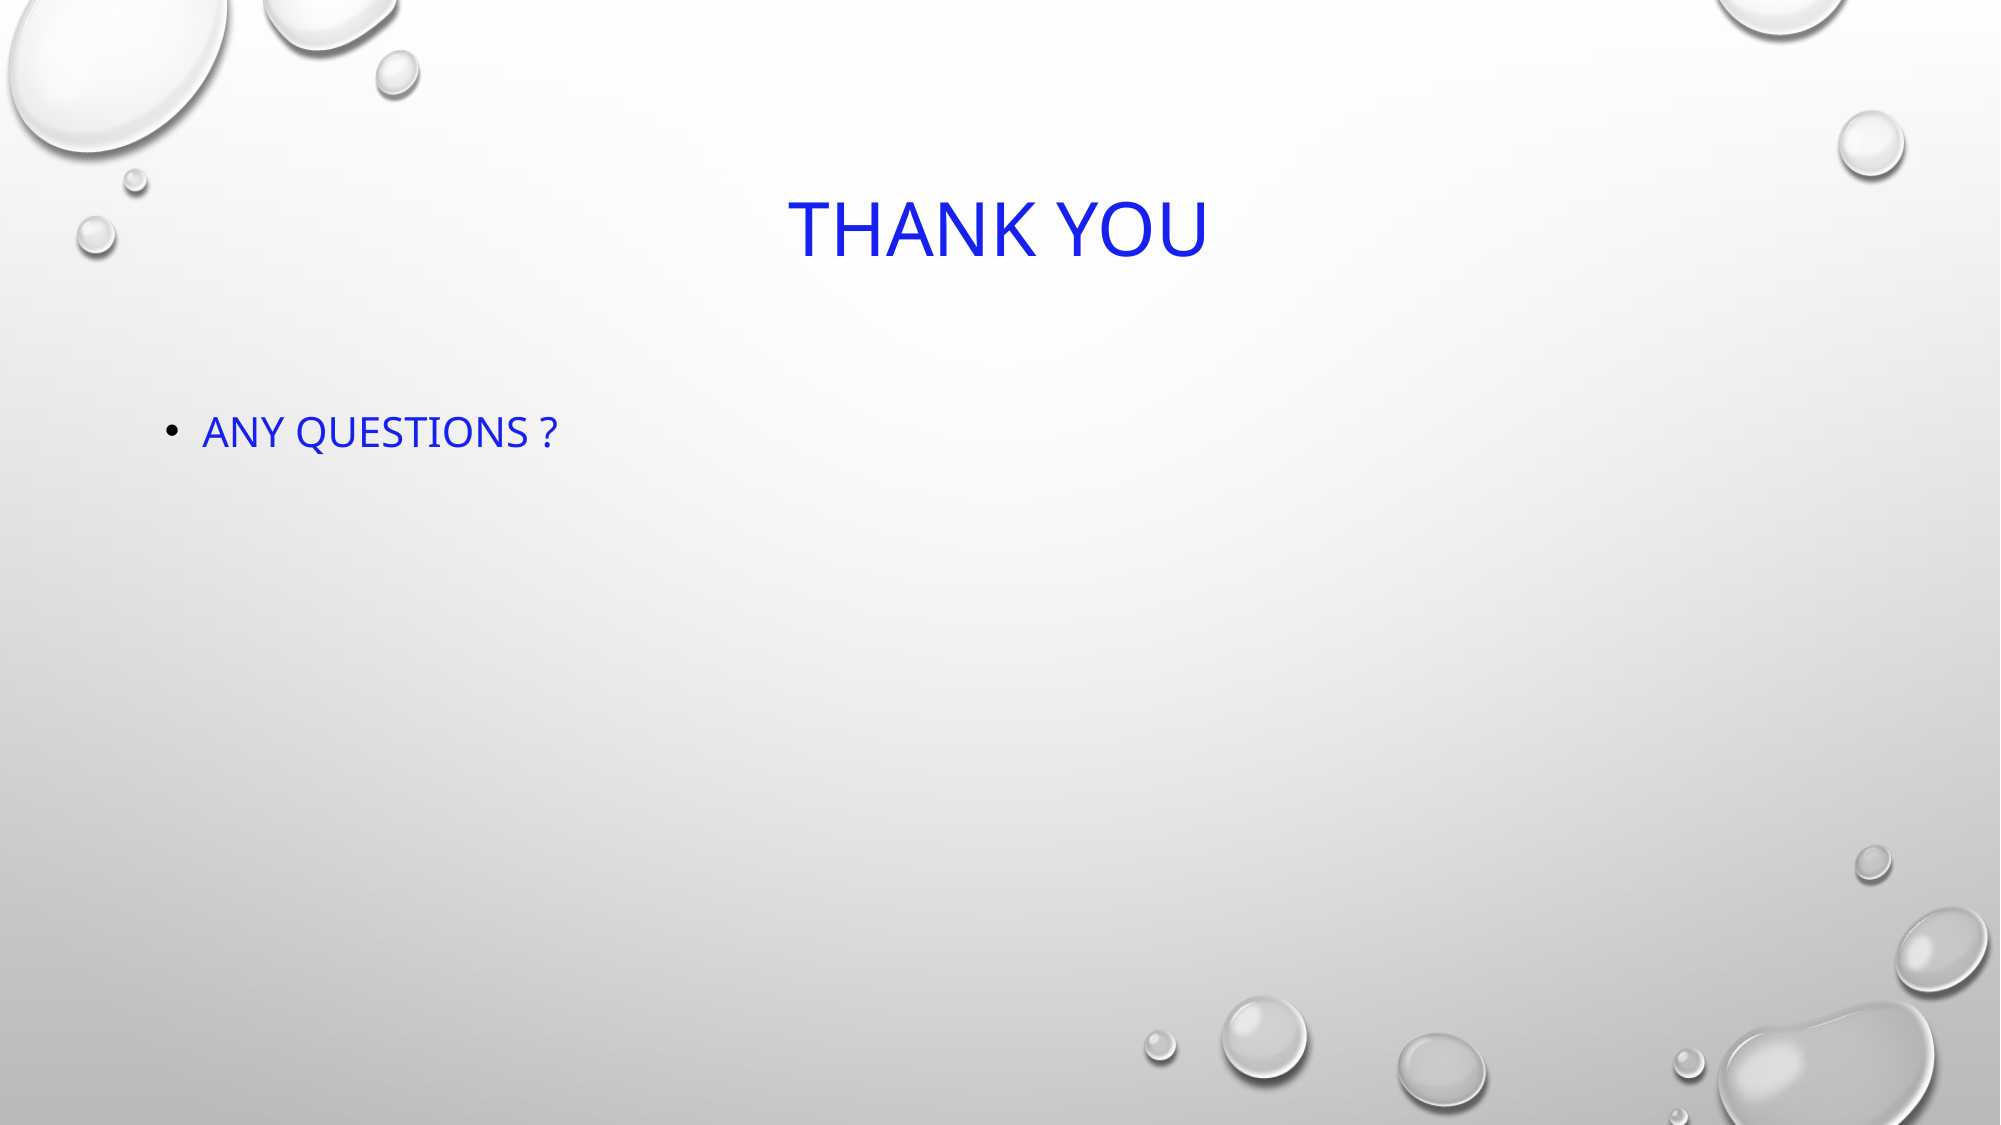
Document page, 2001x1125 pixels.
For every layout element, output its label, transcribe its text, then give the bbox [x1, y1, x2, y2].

picture [0, 0, 2000, 1125]
title Thank you [149, 101, 1851, 364]
list Any questions ? [149, 388, 1850, 950]
